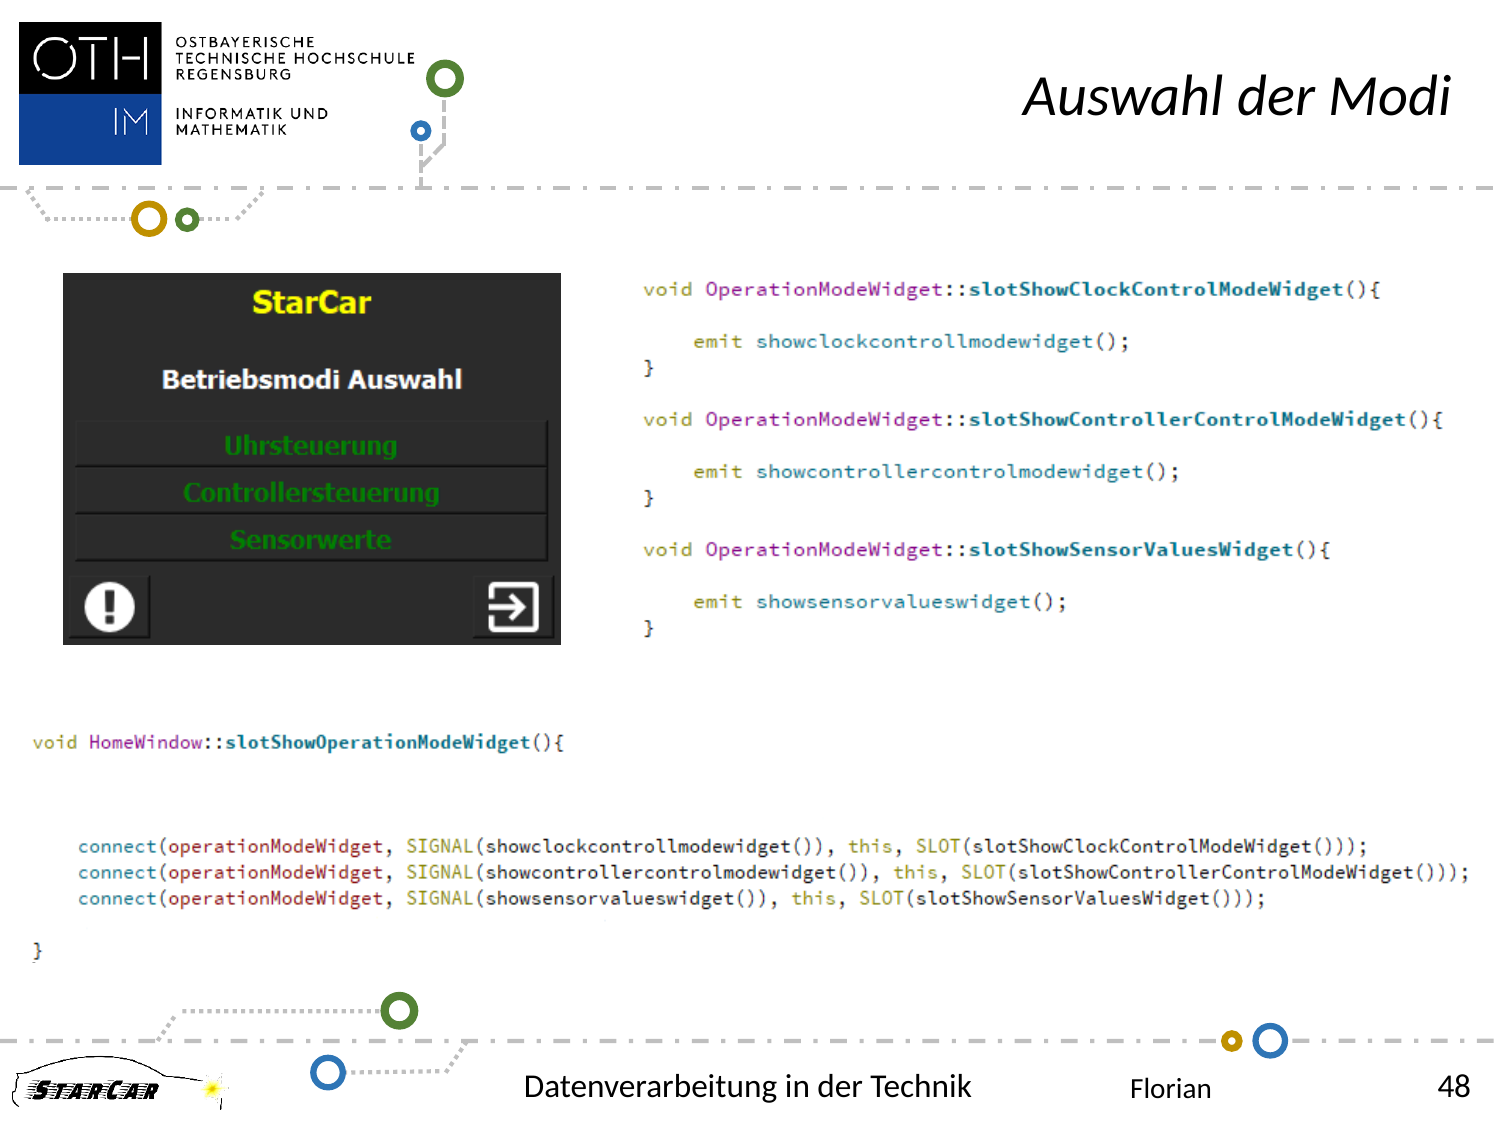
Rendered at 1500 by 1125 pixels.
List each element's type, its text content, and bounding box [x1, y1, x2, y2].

picture [27, 729, 1475, 963]
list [63, 273, 561, 645]
picture [417, 127, 424, 134]
text_box Florian [1115, 1062, 1416, 1113]
list Auswahl der Modi [478, 21, 1452, 164]
picture [637, 273, 1452, 645]
footer Datenverarbeitung in der Technik [0, 1042, 1497, 1125]
picture [19, 22, 428, 165]
